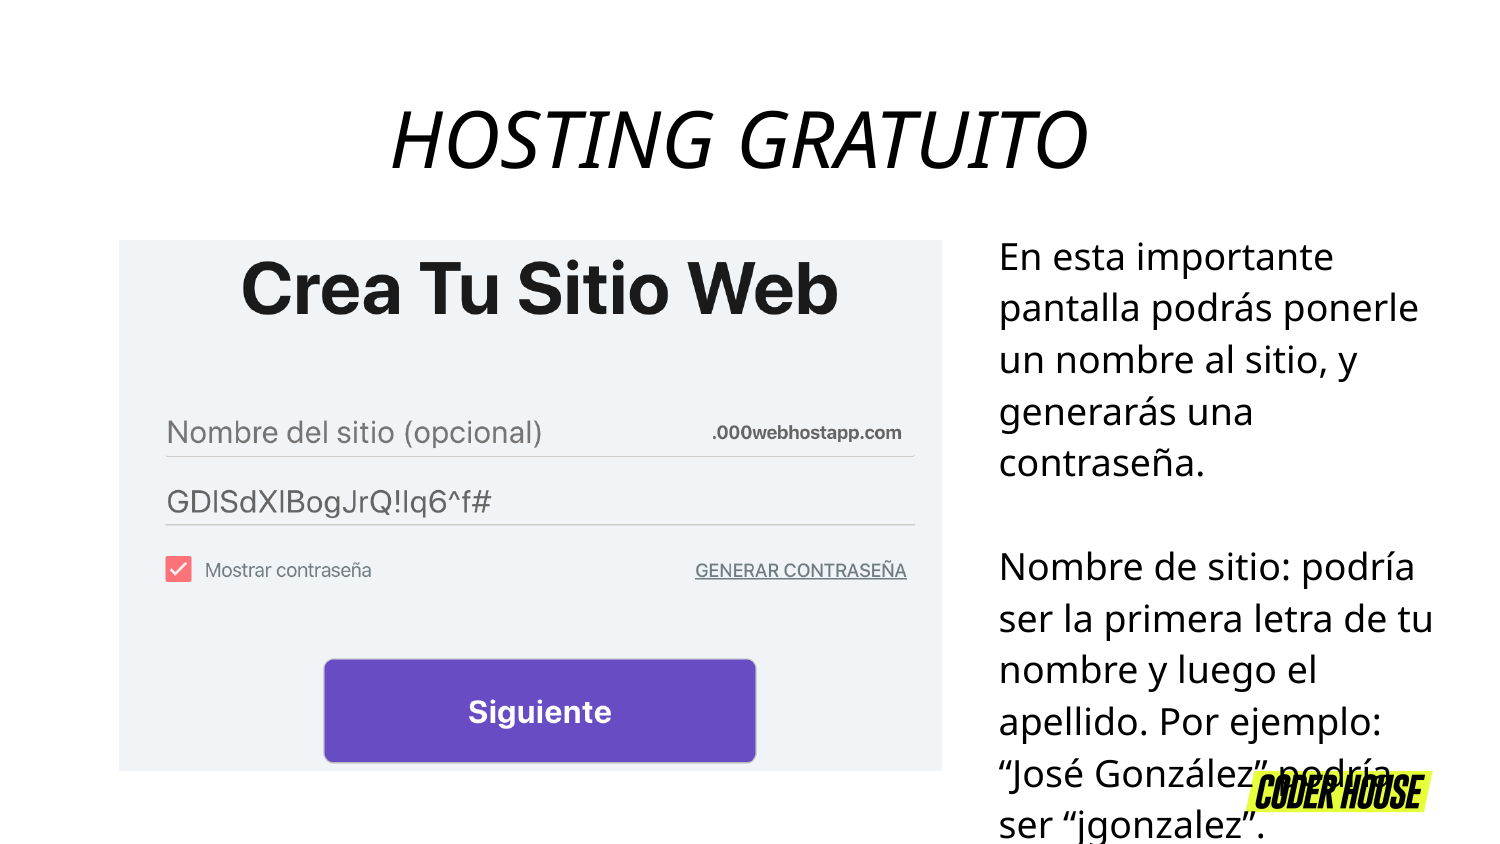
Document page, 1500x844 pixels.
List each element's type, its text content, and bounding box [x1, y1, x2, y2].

picture [118, 239, 942, 772]
text_box HOSTING GRATUITO [105, 59, 1395, 175]
picture [1241, 764, 1437, 819]
text_box En esta importante pantalla podrás ponerle un nombre al sitio, y generarás una contraseña. Nombre de sitio: podría ser la primera letra de tu nombre y luego el apellido. Por ejemplo: “José González” podría ser “jgonzalez”. [983, 210, 1466, 728]
